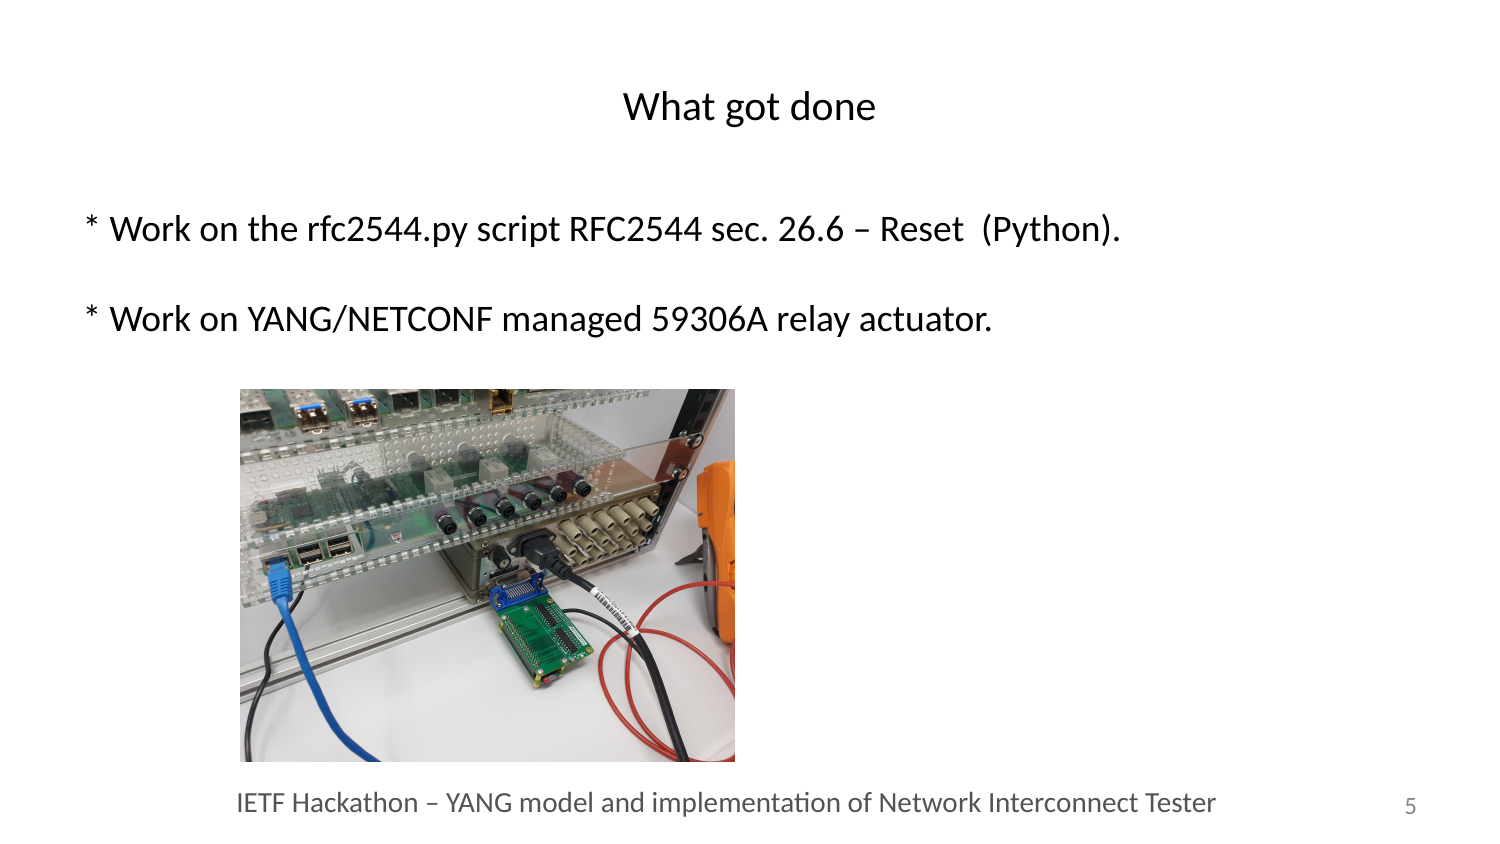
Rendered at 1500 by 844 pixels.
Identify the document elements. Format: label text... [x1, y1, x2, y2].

text_box * Work on the rfc2544.py script RFC2544 sec. 26.6 – Reset (Python). * Work on YANG/NETCONF managed 59306A relay actuator. [75, 196, 1378, 782]
text_box What got done [74, 33, 1425, 174]
text_box <number> [1394, 782, 1425, 827]
picture [239, 389, 736, 762]
